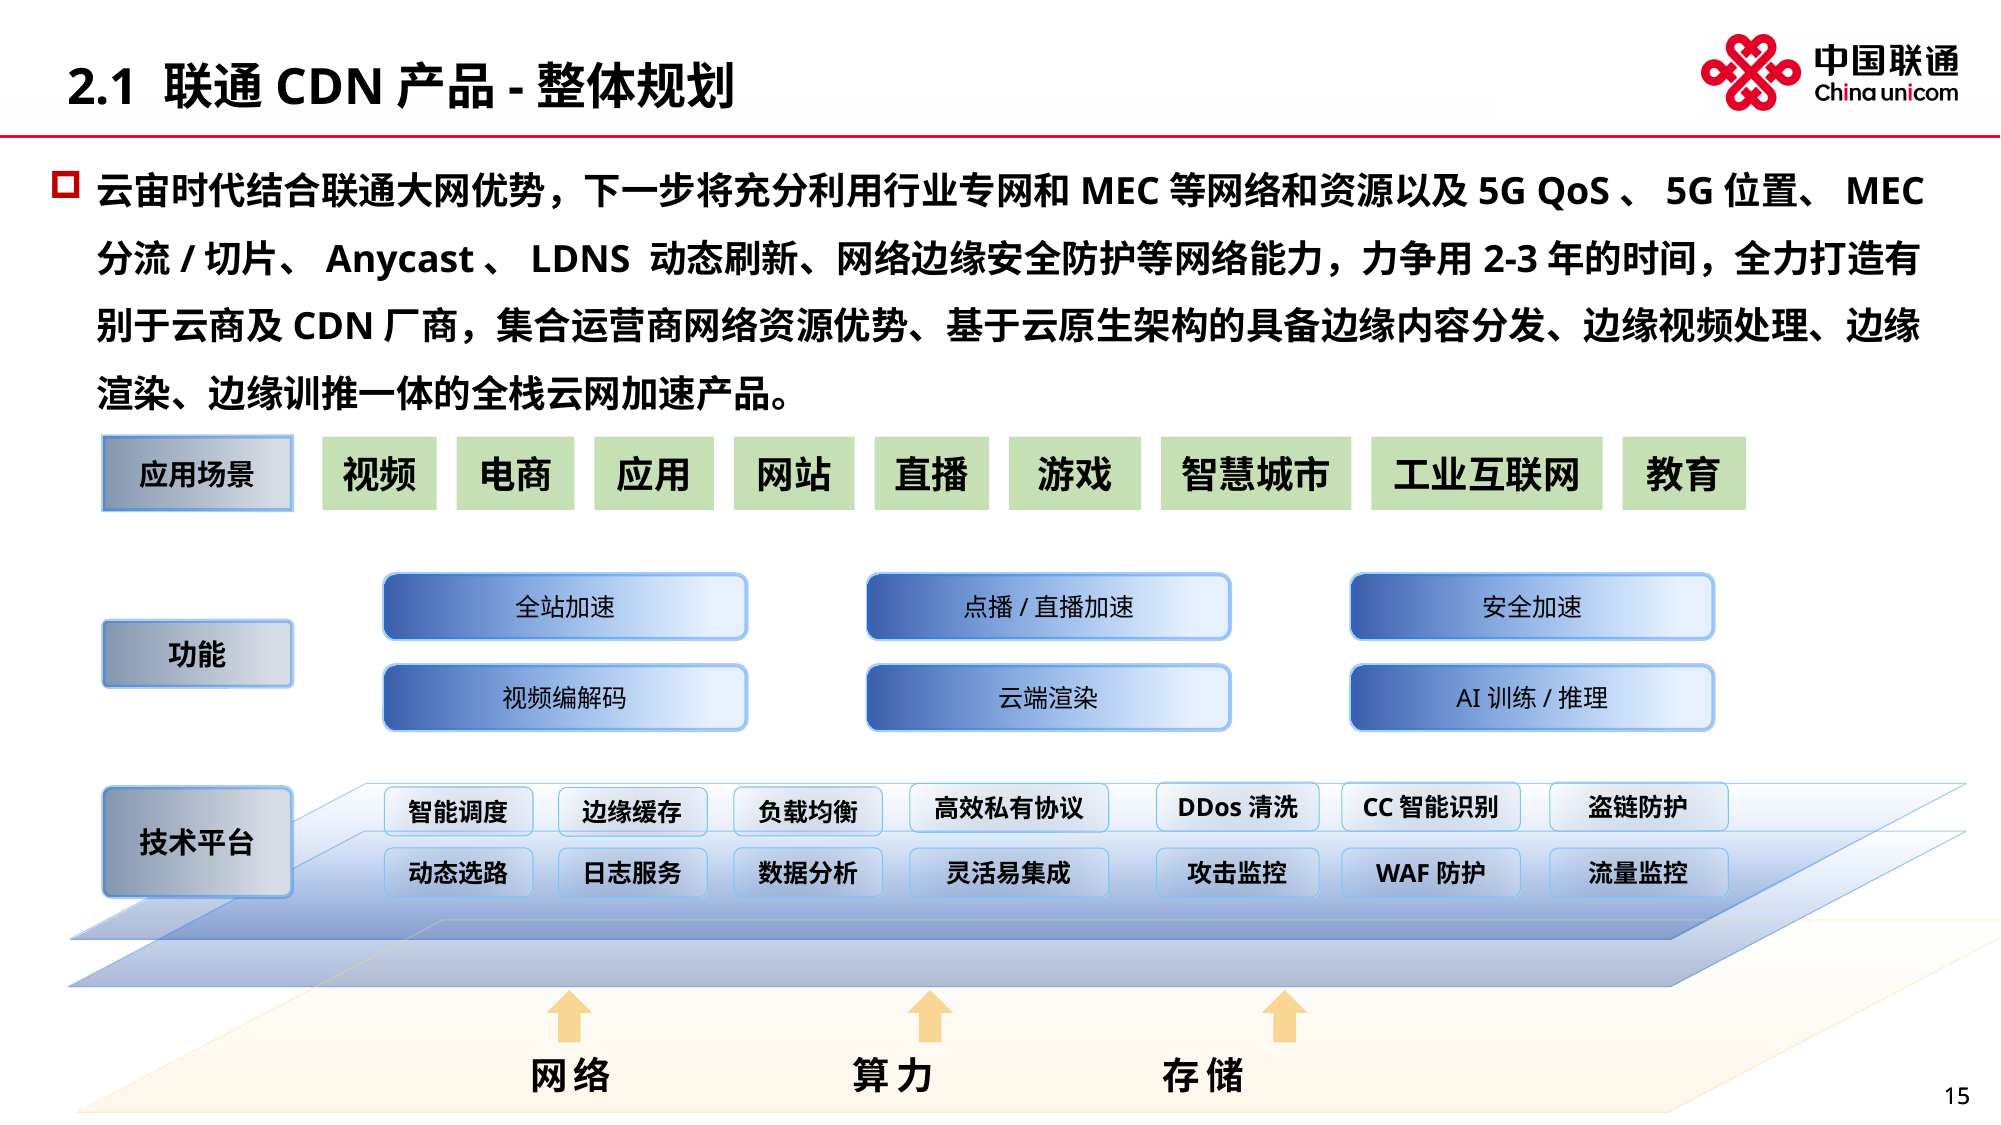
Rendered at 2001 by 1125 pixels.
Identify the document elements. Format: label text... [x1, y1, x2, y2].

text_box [67, 436, 2000, 1113]
text_box 云宙时代结合联通大网优势，下一步将充分利用行业专网和MEC等网络和资源以及5G QoS、5G位置、MEC分流/切片、Anycast、LDNS 动态刷新、网络边缘安全防护等网络能力，力争用2-3年的时间，全力打造有别于云商及CDN厂商，集合运营商网络资源优势、基于云原生架构的具备边缘内容分发、边缘视频处理、边缘渲染、边缘训推一体的全栈云网加速产品。 [34, 137, 1947, 423]
title 2.1 联通CDN产品-整体规划 [52, 51, 1778, 125]
picture [0, 34, 2000, 138]
